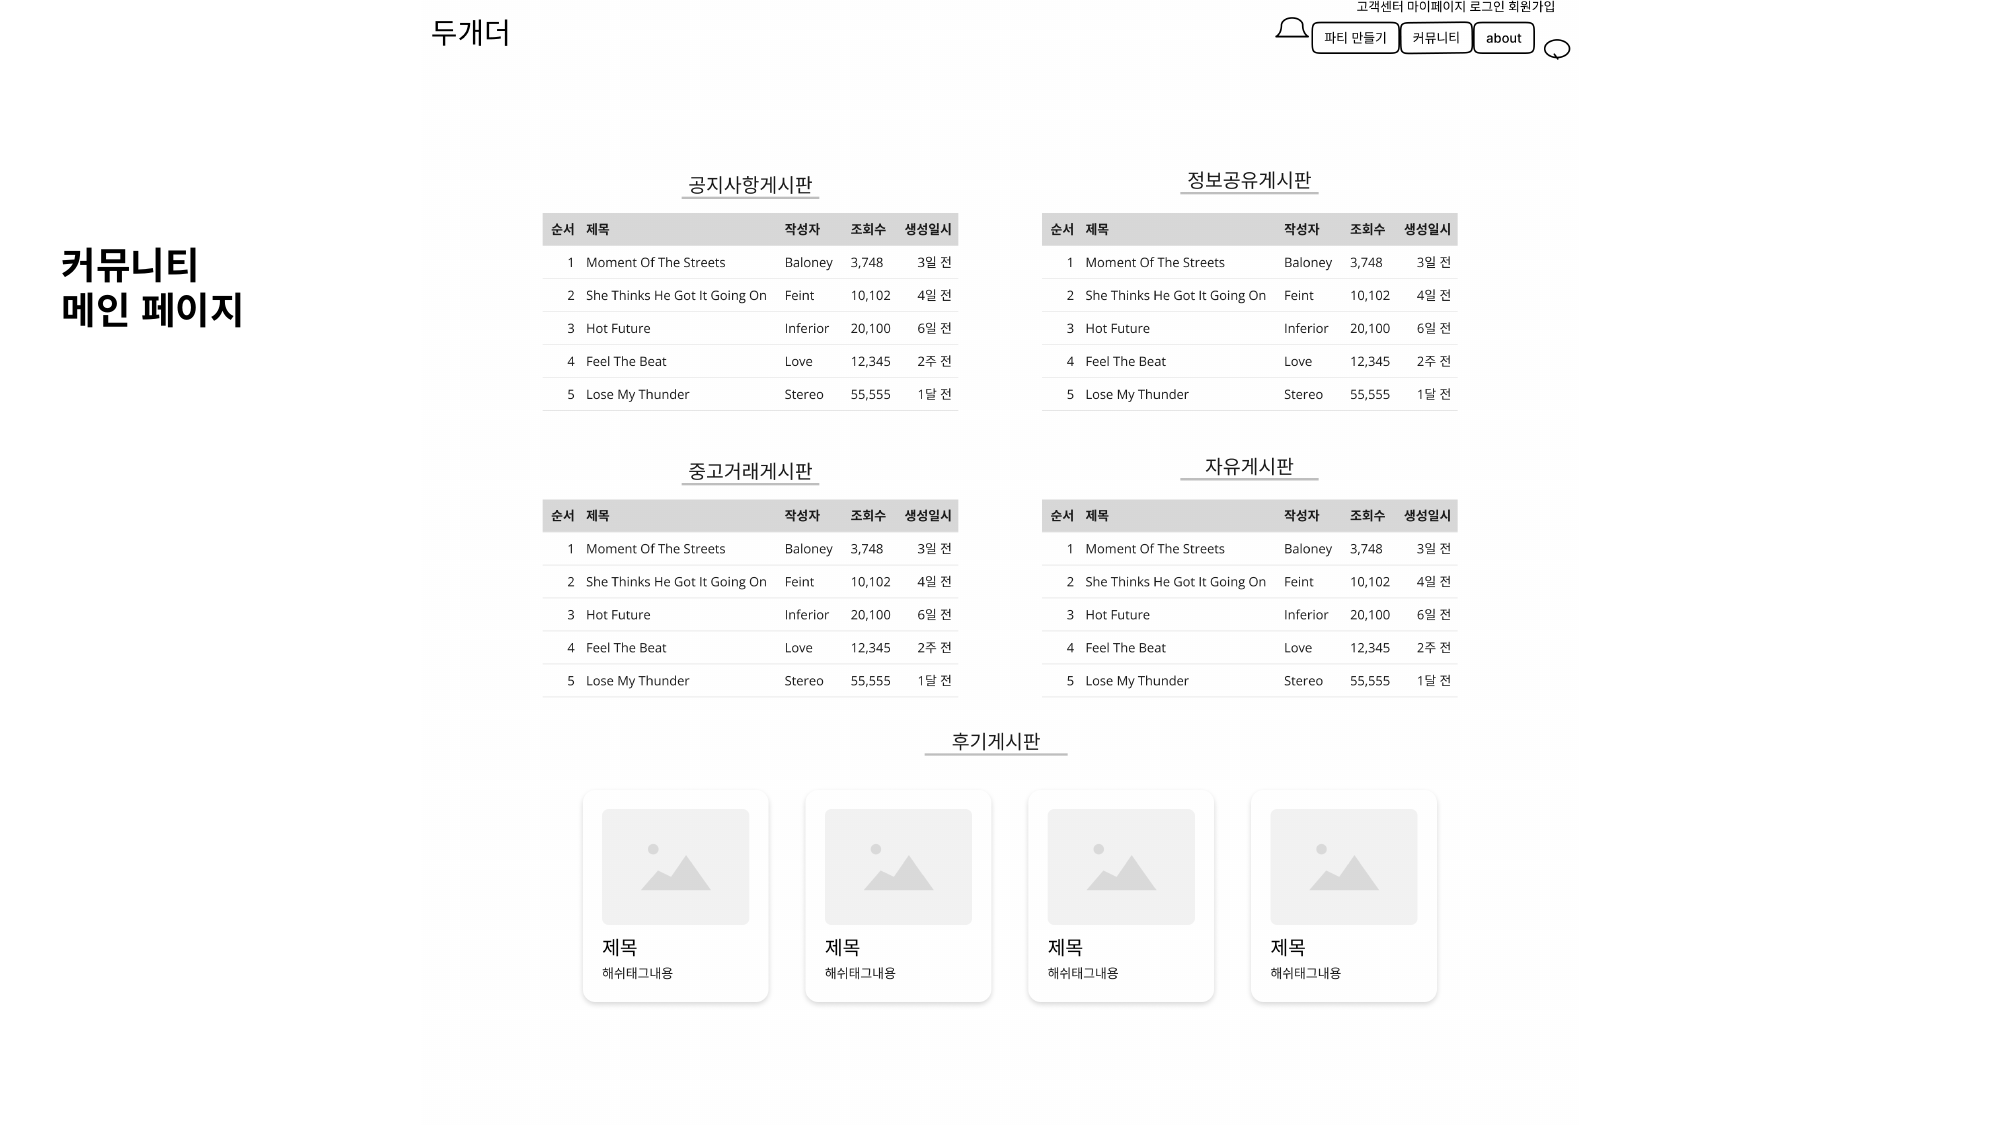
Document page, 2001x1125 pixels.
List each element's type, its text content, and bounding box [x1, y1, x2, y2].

text_box 커뮤니티 메인 페이지 [47, 235, 421, 340]
picture [421, 0, 1579, 1125]
